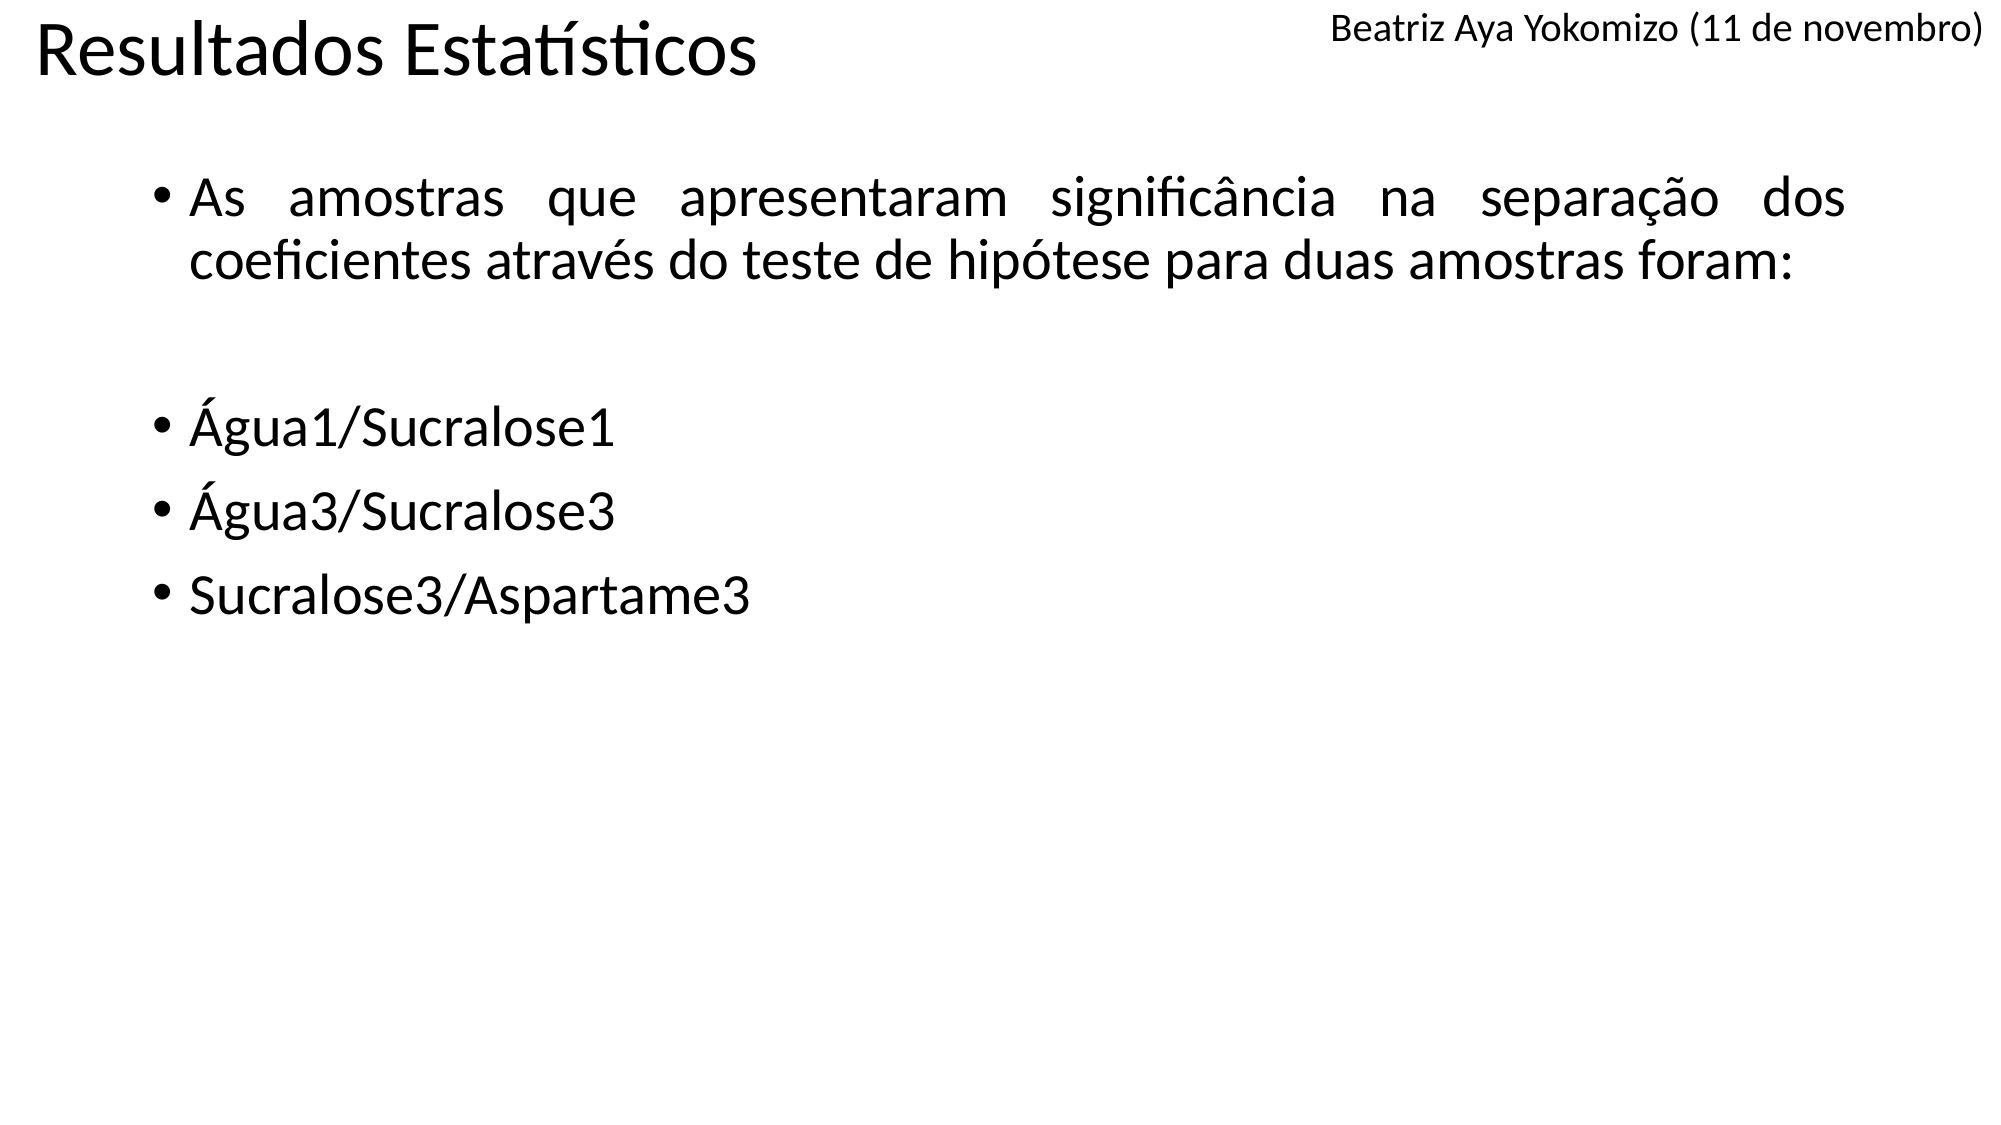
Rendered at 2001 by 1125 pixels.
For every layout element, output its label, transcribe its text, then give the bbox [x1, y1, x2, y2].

list As amostras que apresentaram significância na separação dos coeficientes através do teste de hipótese para duas amostras foram: Água1/Sucralose1 Água3/Sucralose3 Sucralose3/Aspartame3 [137, 158, 1863, 1014]
text_box Beatriz Aya Yokomizo (11 de novembro) [83, 0, 2000, 59]
title Resultados Estatísticos [20, 0, 1746, 101]
